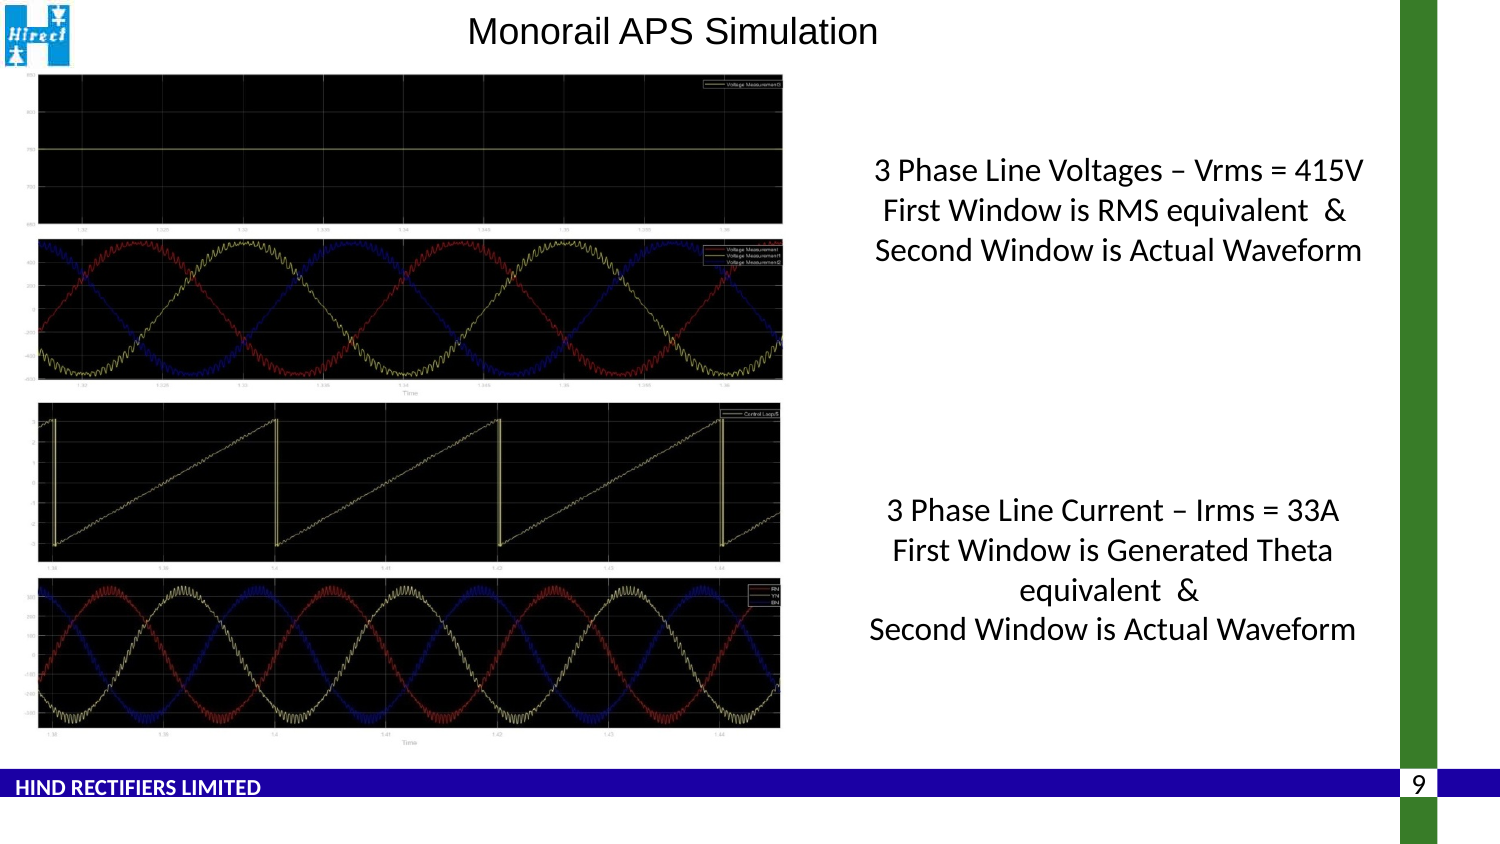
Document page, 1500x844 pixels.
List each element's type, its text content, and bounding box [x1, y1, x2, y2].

text_box [1400, 0, 1438, 768]
text_box 9 [1400, 768, 1438, 797]
picture [23, 70, 790, 749]
picture [0, 0, 76, 69]
text_box 3 Phase Line Current – Irms = 33A First Window is Generated Theta equivalent & Second Window is Actual Waveform [832, 480, 1395, 655]
text_box [1400, 797, 1438, 844]
text_box [1438, 768, 1500, 797]
text_box [277, 768, 1400, 797]
text_box Monorail APS Simulation [452, 0, 894, 60]
text_box 3 Phase Line Voltages – Vrms = 415V First Window is RMS equivalent & Second Window is Actual Waveform [855, 140, 1383, 276]
text_box HIND RECTIFIERS LIMITED [0, 764, 277, 807]
